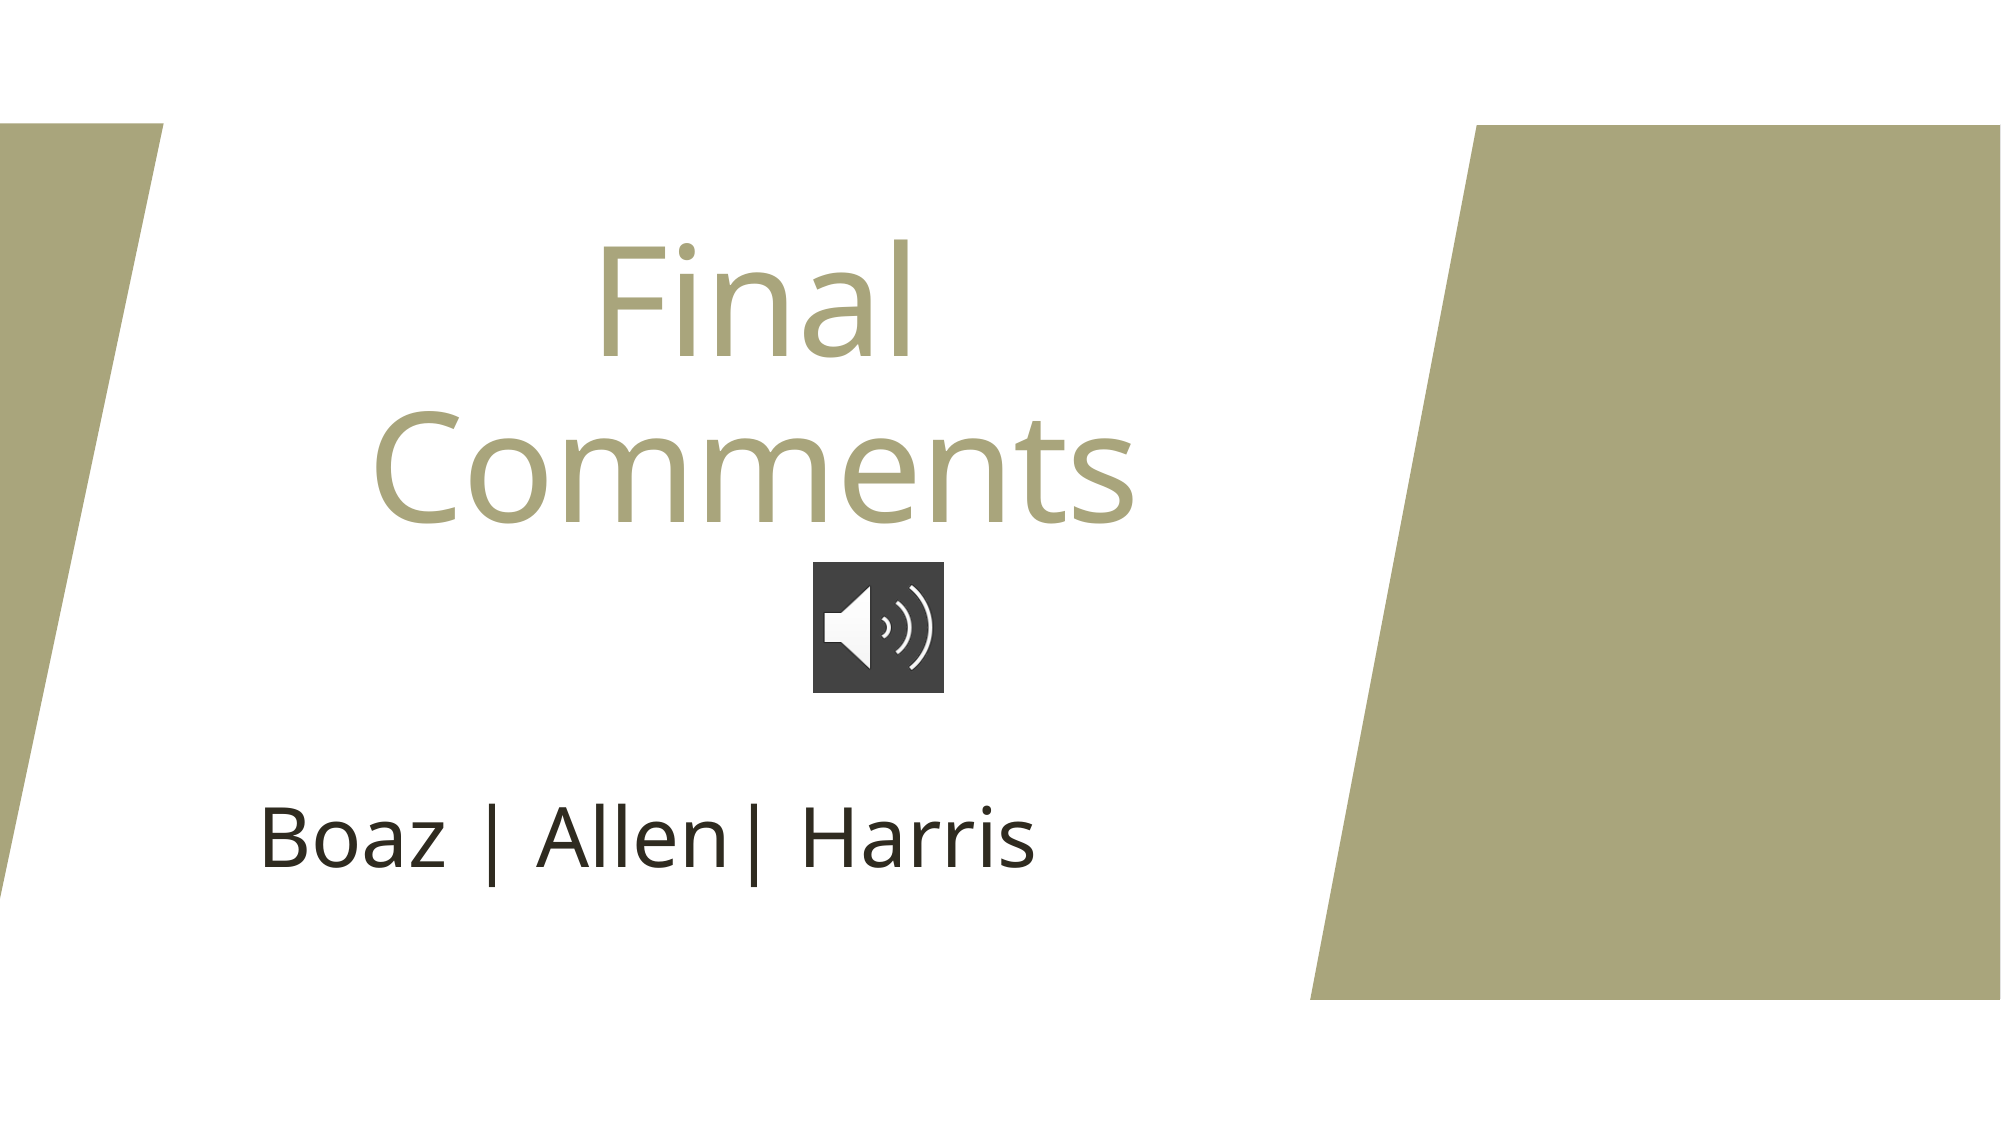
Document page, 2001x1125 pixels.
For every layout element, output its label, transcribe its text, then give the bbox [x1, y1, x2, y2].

picture [811, 560, 946, 695]
text_box Boaz | Allen| Harris [242, 776, 1054, 892]
text_box [1309, 124, 2000, 1001]
text_box [0, 0, 2000, 1125]
text_box [0, 122, 165, 902]
title Final Comments [175, 213, 1333, 747]
